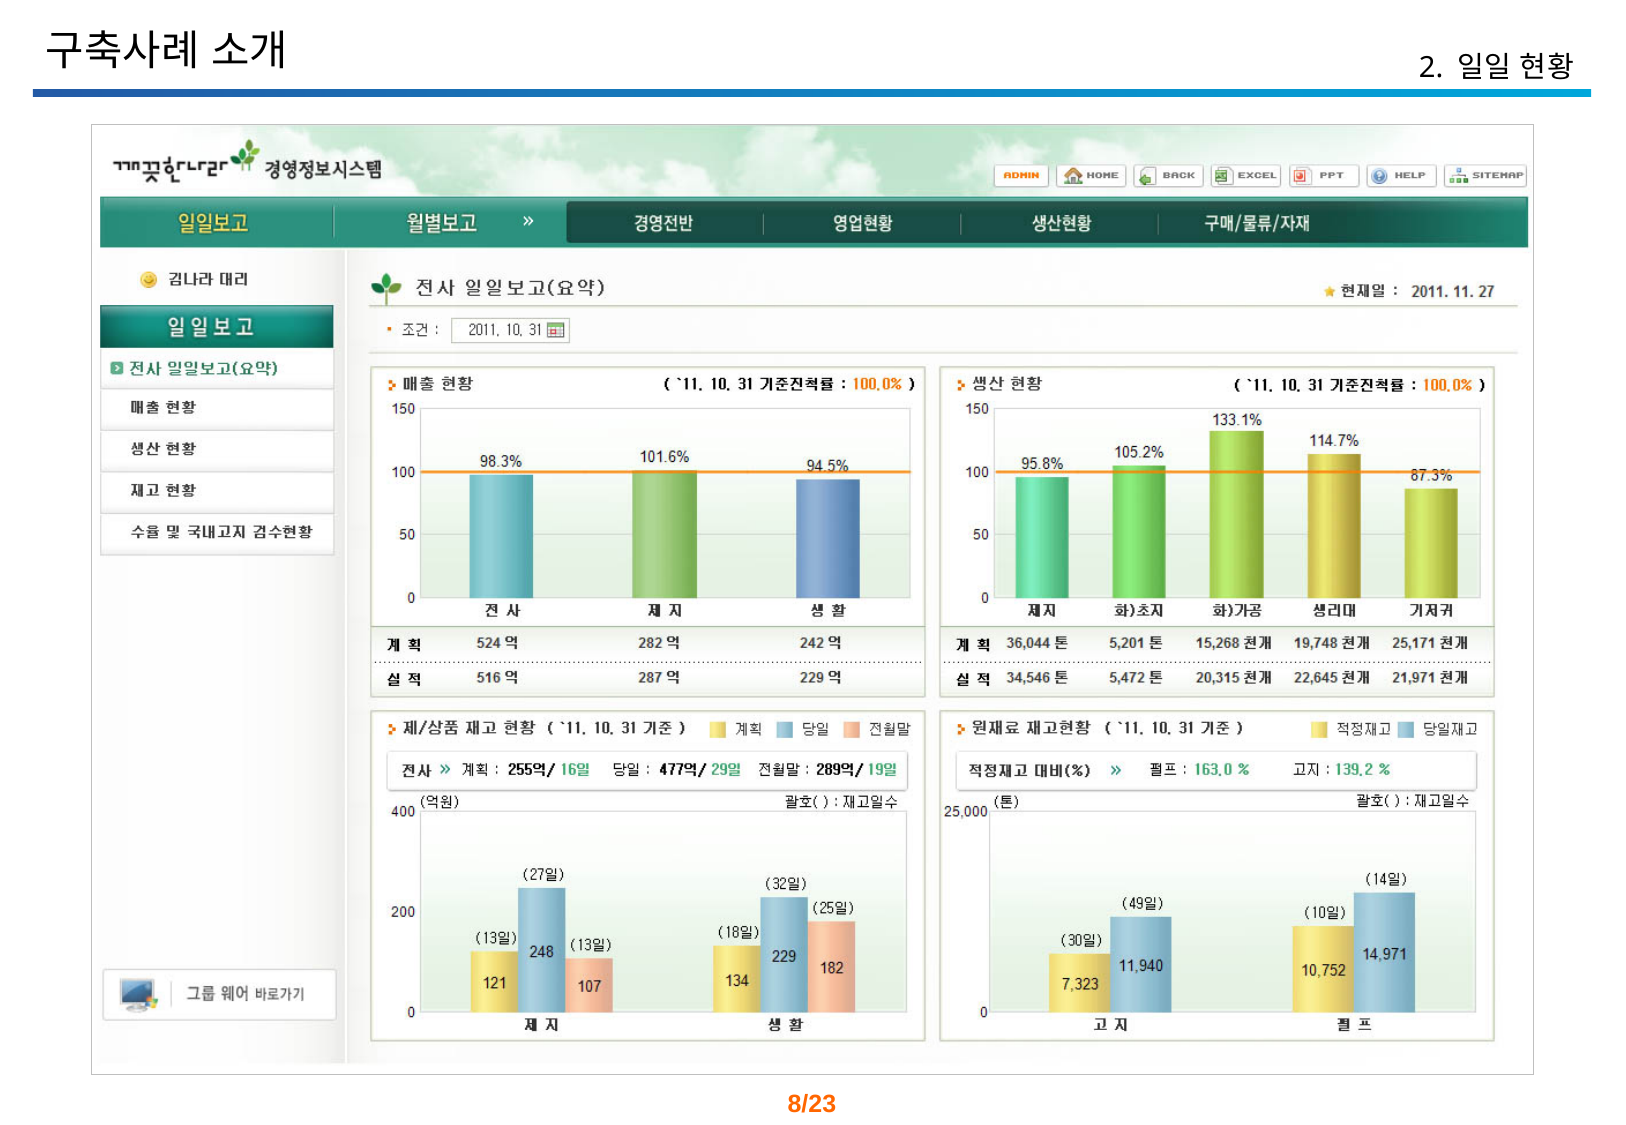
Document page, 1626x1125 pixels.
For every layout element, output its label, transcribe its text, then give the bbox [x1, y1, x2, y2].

picture [91, 124, 1534, 1075]
text_box 2. 일일 현황 [1403, 41, 1589, 92]
text_box 구축사례 소개 [30, 16, 304, 81]
